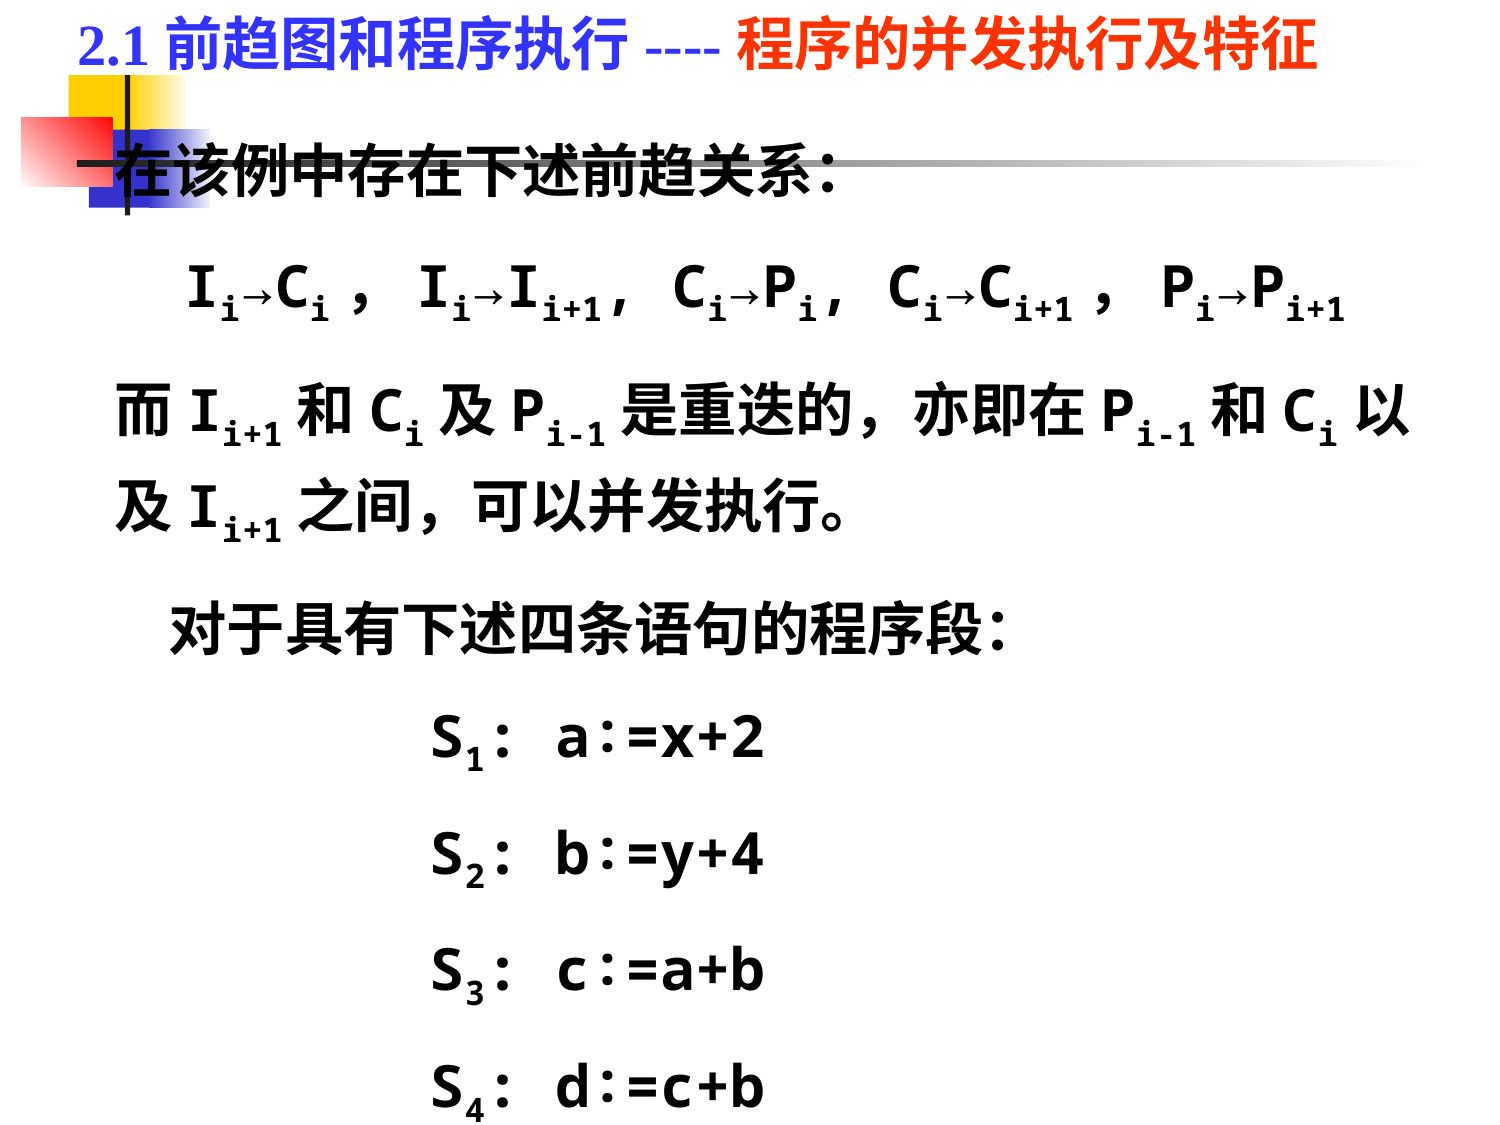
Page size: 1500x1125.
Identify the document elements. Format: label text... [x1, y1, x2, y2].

text_box 在该例中存在下述前趋关系： Ii→Ci，Ii→Ii+1, Ci→Pi, Ci→Ci+1，Pi→Pi+1 而Ii+1和Ci及Pi-1是重迭的，亦即在Pi-1和Ci以及Ii+1之间，可以并发执行。 对于具有下述四条语句的程序段： S1: a∶=x+2 S2: b∶=y+4 S3: c∶=a+b S4: d∶=c+b [99, 112, 1425, 1125]
text_box 2.1前趋图和程序执行----程序的并发执行及特征 [62, 0, 1450, 75]
